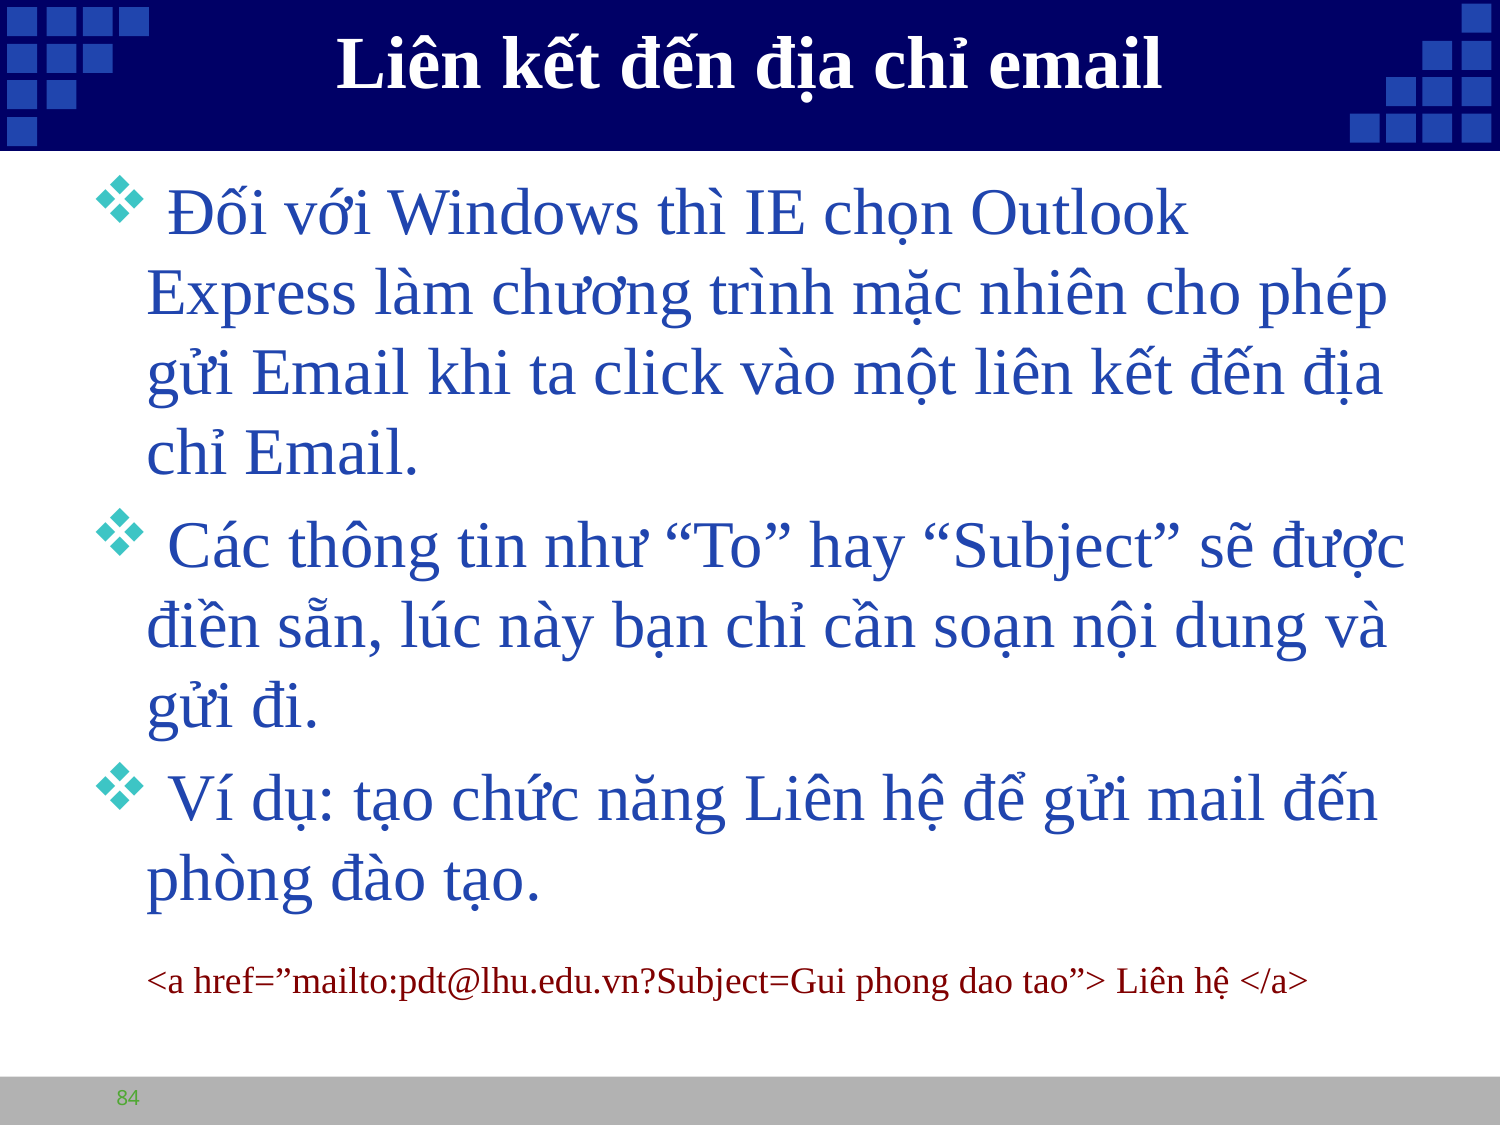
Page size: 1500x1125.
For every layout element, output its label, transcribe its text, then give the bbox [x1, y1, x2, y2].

title Liên kết đến địa chỉ email [75, 12, 1425, 105]
list Đối với Windows thì IE chọn Outlook Express làm chương trình mặc nhiên cho phép gửi Email khi ta click vào một liên kết đến địa chỉ Email. Các thông tin như “To” hay “Subject” sẽ được điền sẵn, lúc này bạn chỉ cần soạn nội dung và gửi đi. Ví dụ: tạo chức năng Liên hệ để gửi mail đến phòng đào tạo. <a href=”mailto:pdt@lhu.edu.vn?Subject=Gui phong dao tao”> Liên hệ </a> [75, 160, 1425, 800]
slide_number 84 [78, 1077, 179, 1122]
